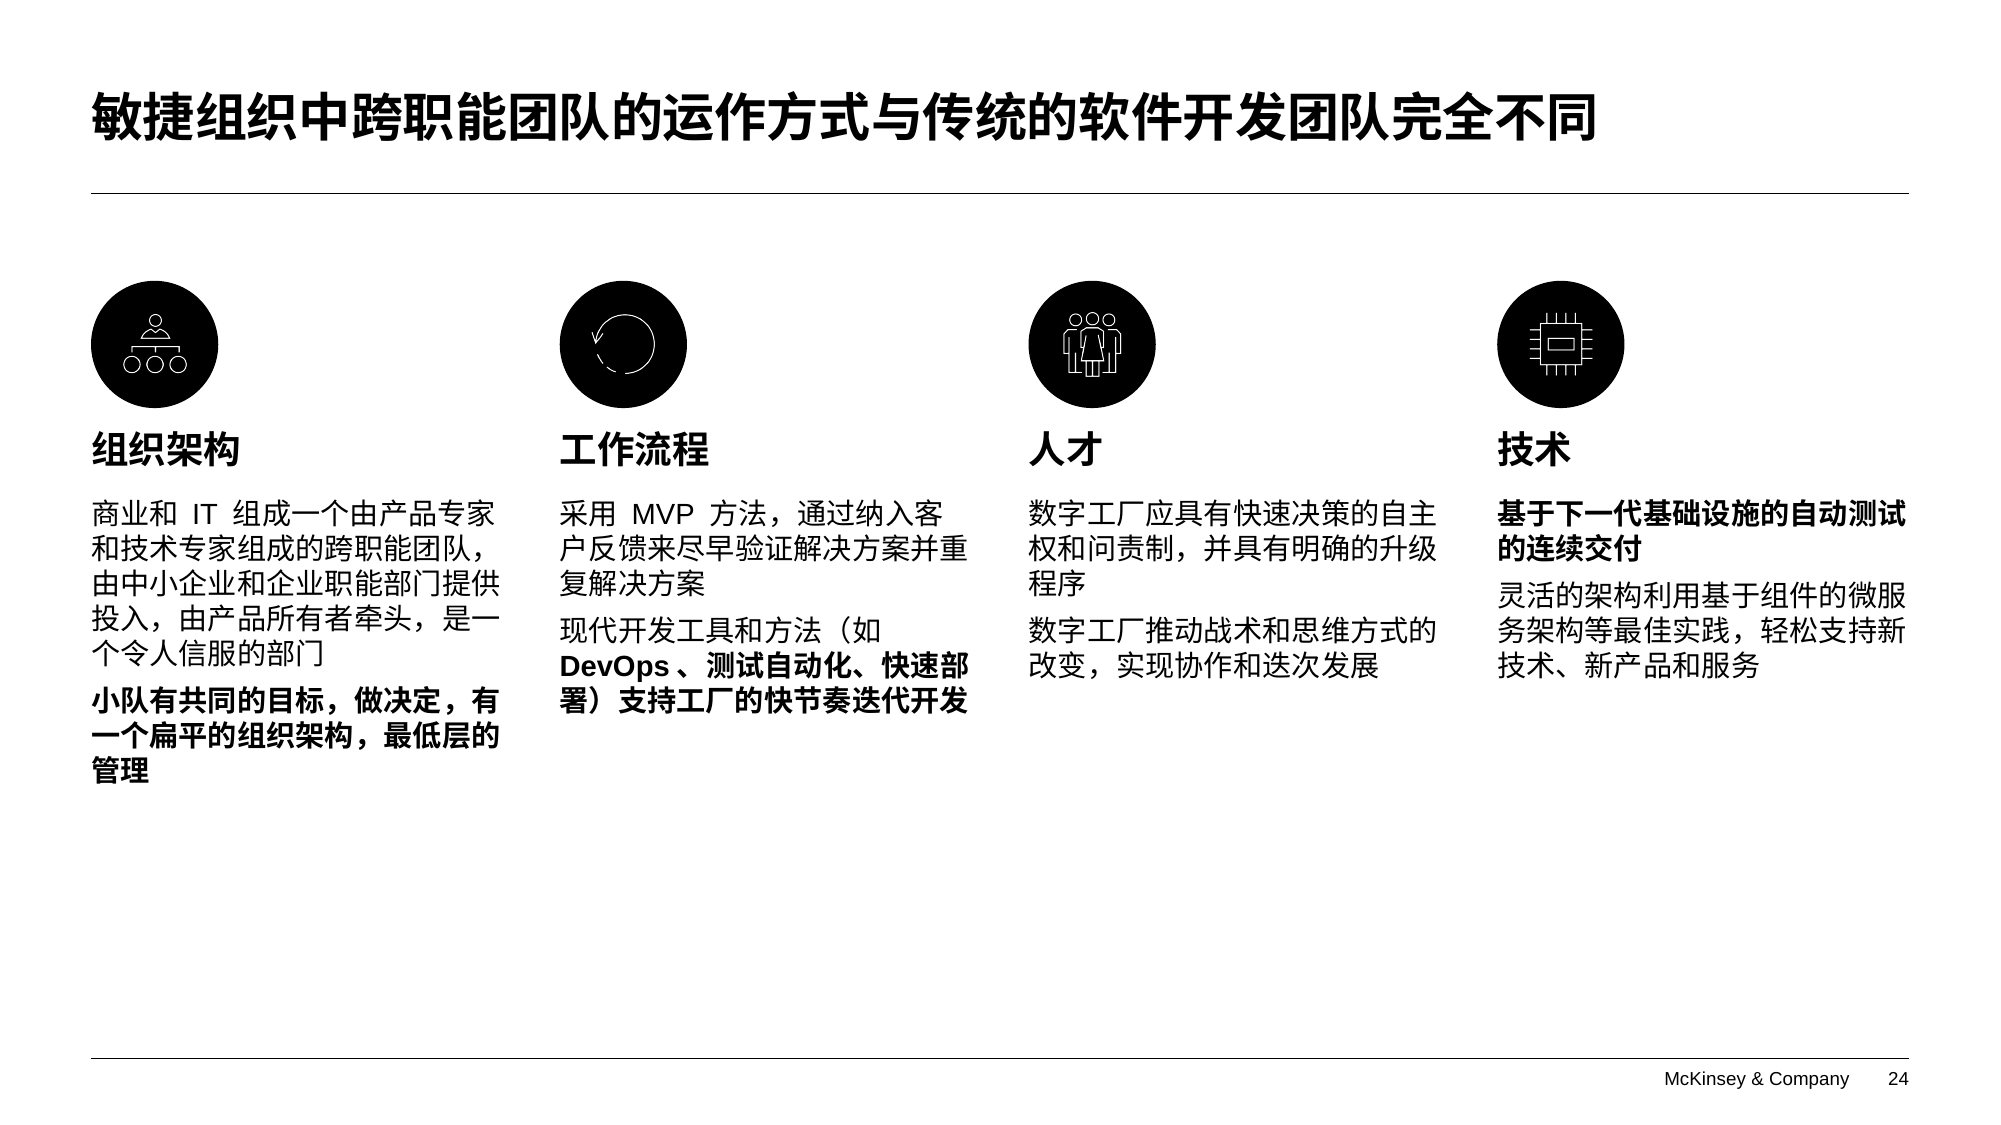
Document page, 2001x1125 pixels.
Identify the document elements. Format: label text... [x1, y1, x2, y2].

text_box [90, 279, 220, 409]
text_box 商业和 IT 组成一个由产品专家和技术专家组成的跨职能团队，由中小企业和企业职能部门提供投入，由产品所有者牵头，是一个令人信服的部门 小队有共同的目标，做决定，有一个扁平的组织架构，最低层的管理 [90, 495, 503, 788]
text_box 人才 [1028, 426, 1441, 472]
text_box 基于下一代基础设施的自动测试的连续交付 灵活的架构利用基于组件的微服务架构等最佳实践，轻松支持新技术、新产品和服务 [1497, 495, 1909, 683]
text_box 数字工厂应具有快速决策的自主权和问责制，并具有明确的升级程序 数字工厂推动战术和思维方式的改变，实现协作和迭次发展 [1028, 495, 1441, 683]
picture [590, 311, 657, 378]
text_box 采用 MVP 方法，通过纳入客户反馈来尽早验证解决方案并重复解决方案 现代开发工具和方法（如 DevOps、测试自动化、快速部署）支持工厂的快节奏迭代开发 [559, 495, 972, 718]
text_box 技术 [1497, 426, 1909, 472]
text_box [558, 279, 688, 409]
picture [1059, 311, 1125, 378]
picture [1528, 311, 1594, 378]
text_box 工作流程 [559, 426, 972, 472]
text_box [1027, 279, 1157, 409]
title 敏捷组织中跨职能团队的运作方式与传统的软件开发团队完全不同 [91, 0, 1909, 149]
text_box [1496, 279, 1626, 409]
text_box 组织架构 [90, 426, 503, 472]
picture [121, 311, 188, 378]
